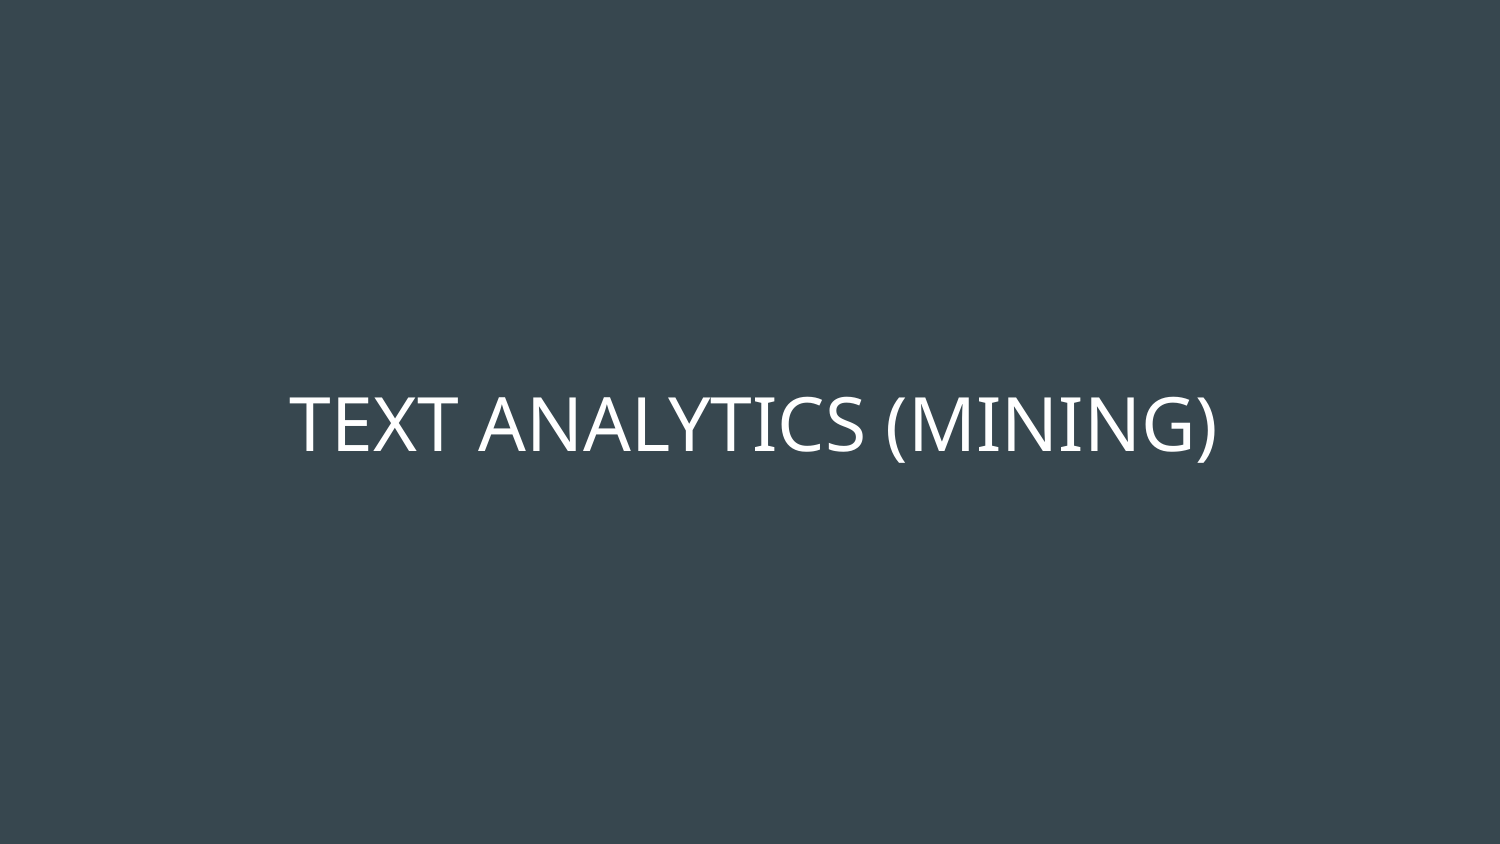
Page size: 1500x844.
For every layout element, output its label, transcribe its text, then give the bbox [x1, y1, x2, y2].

title TEXT ANALYTICS (MINING) [110, 351, 1399, 493]
